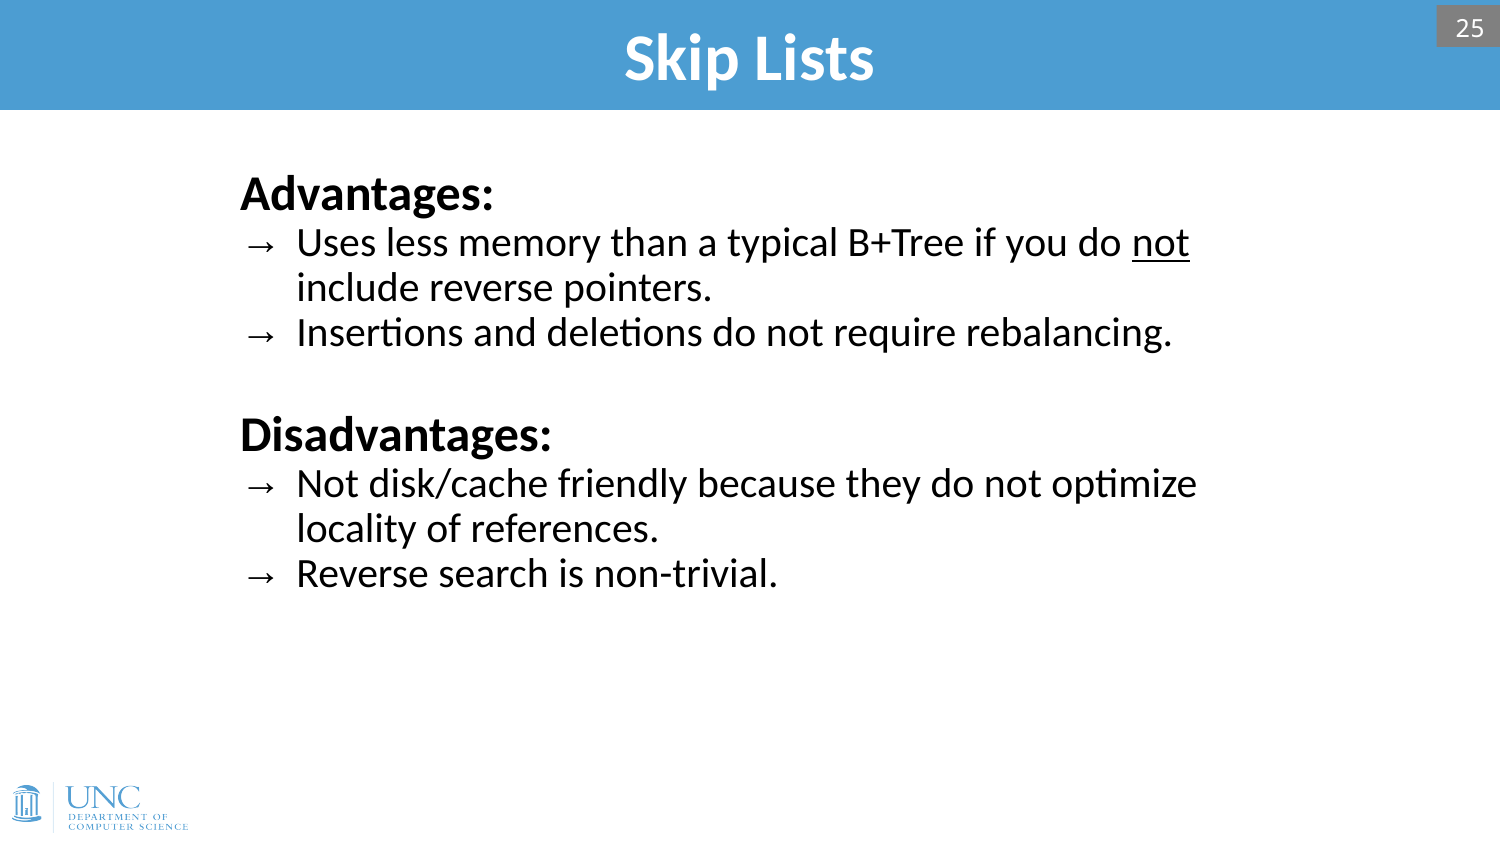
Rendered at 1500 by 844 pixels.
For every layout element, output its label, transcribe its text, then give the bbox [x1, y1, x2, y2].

picture [12, 782, 188, 833]
list Advantages: Uses less memory than a typical B+Tree if you do not include reverse pointers. Insertions and deletions do not require rebalancing. Disadvantages: Not disk/cache friendly because they do not optimize locality of references. Reverse search is non-trivial. [225, 159, 1275, 760]
title Skip Lists [0, 0, 1500, 110]
slide_number 25 [1436, 5, 1500, 47]
